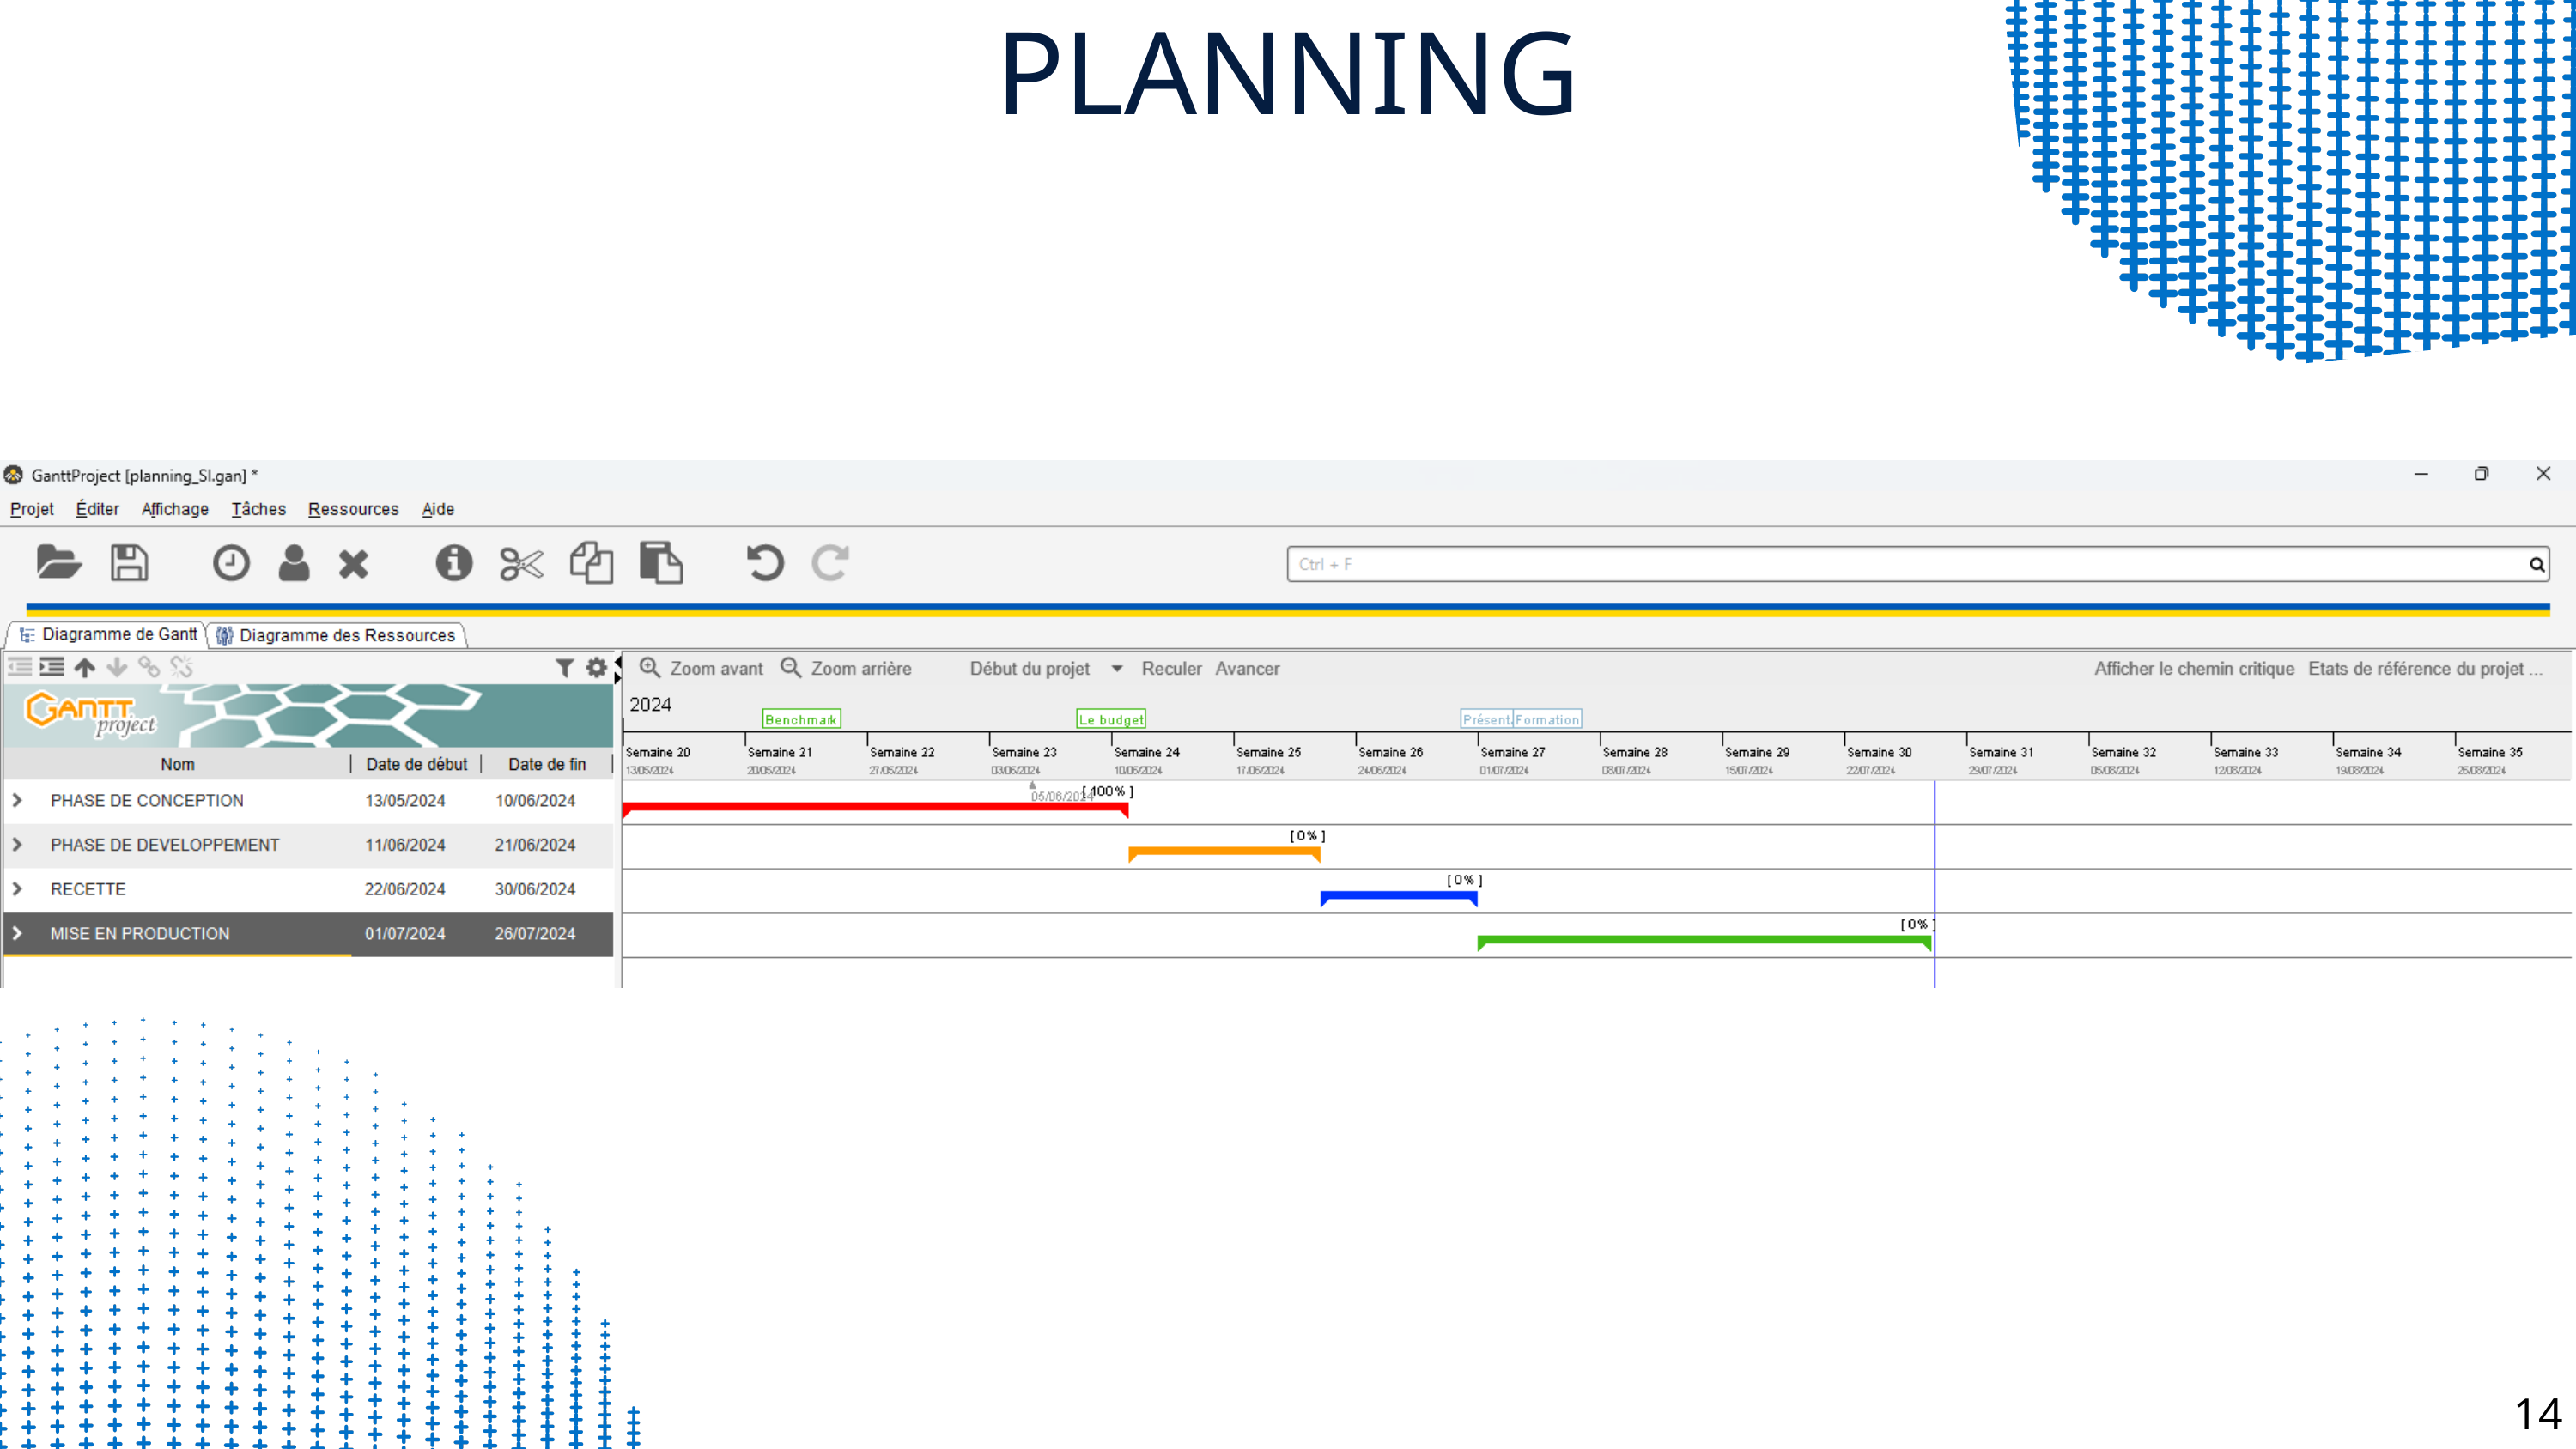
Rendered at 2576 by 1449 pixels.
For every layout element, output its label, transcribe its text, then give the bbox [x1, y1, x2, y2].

text_box [0, 1017, 644, 1449]
slide_number 14 [2490, 1383, 2576, 1449]
text_box [2003, 0, 2576, 391]
text_box PLANNING [692, 0, 1884, 137]
text_box [0, 460, 2576, 988]
